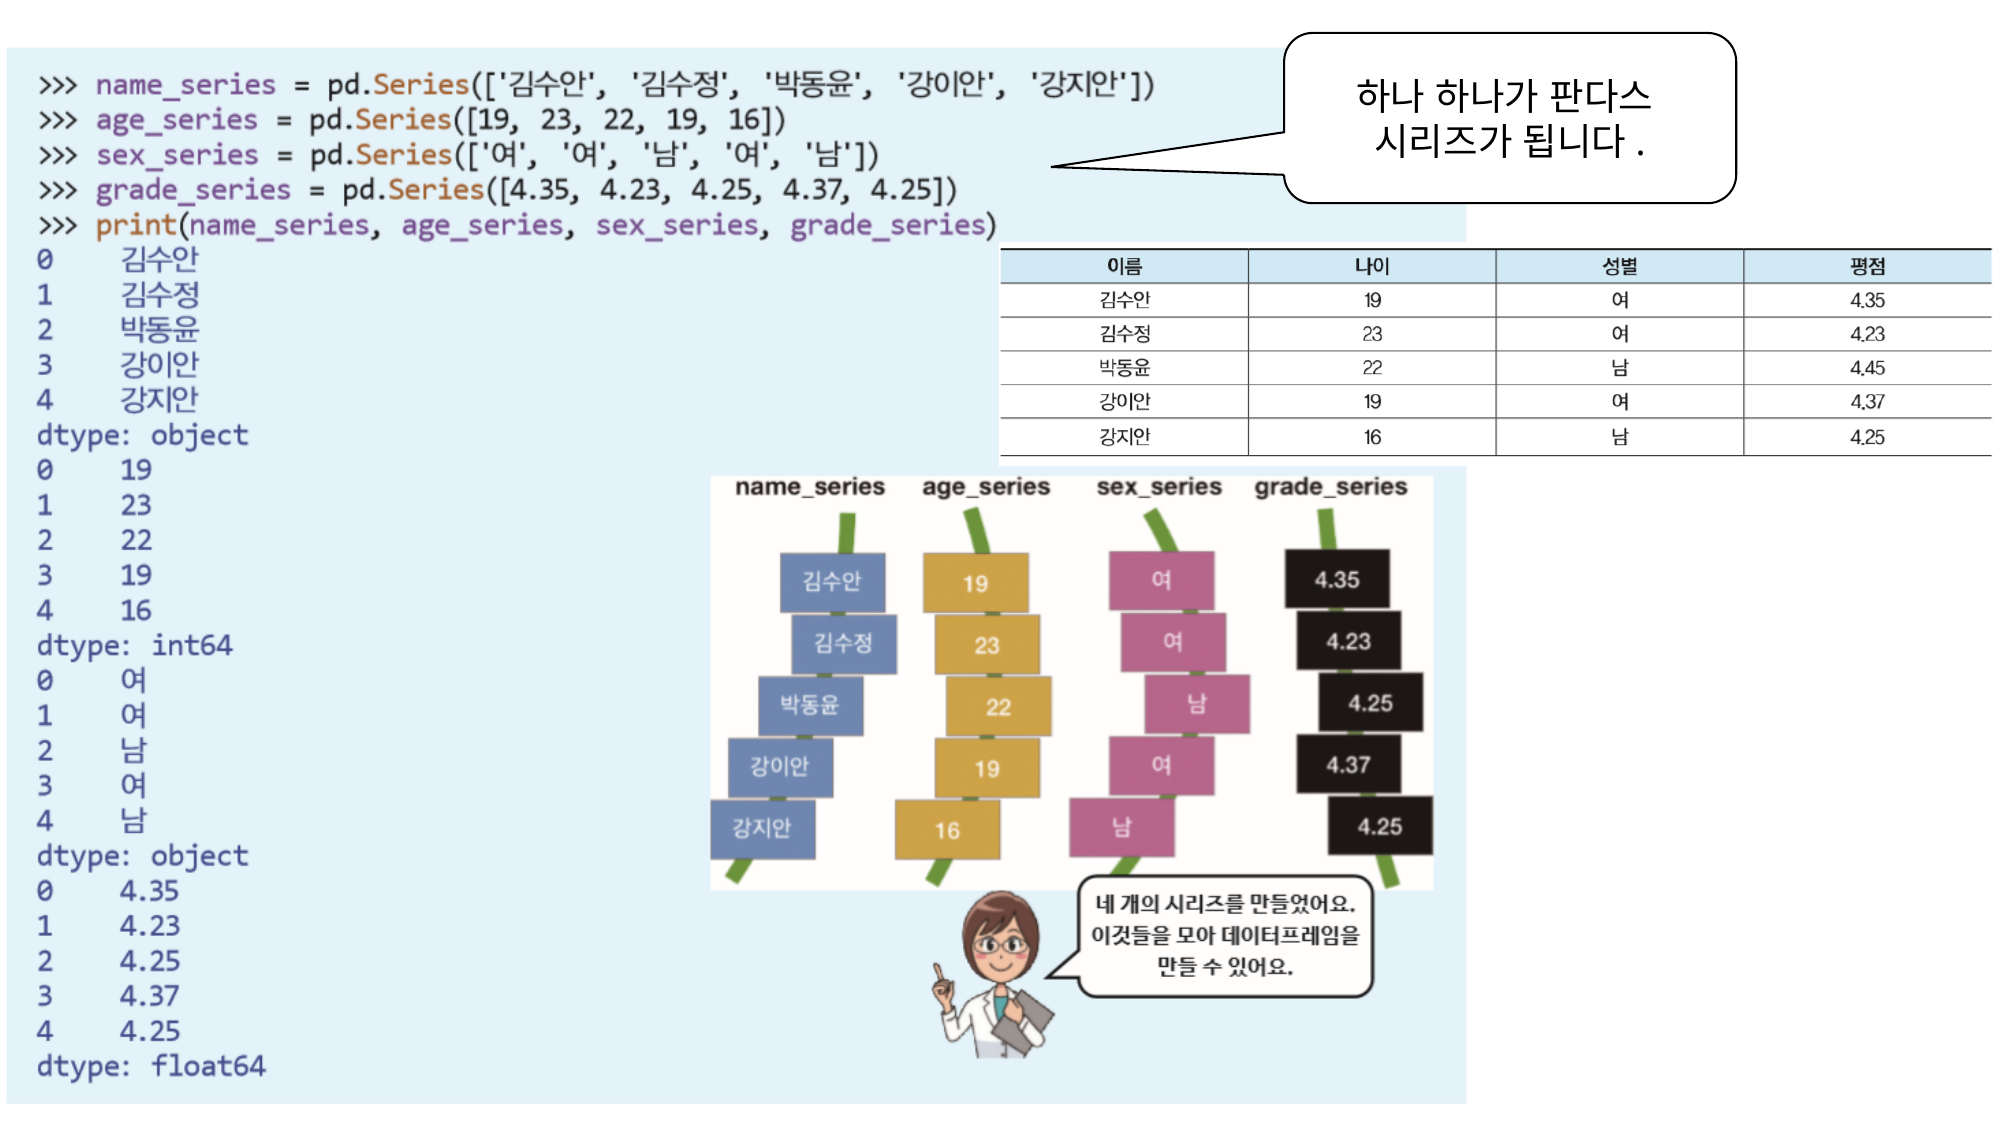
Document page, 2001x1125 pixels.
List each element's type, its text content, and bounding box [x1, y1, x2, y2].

picture [0, 44, 2000, 1111]
text_box 하나 하나가 판다스 시리즈가 됩니다. [1288, 31, 1738, 205]
